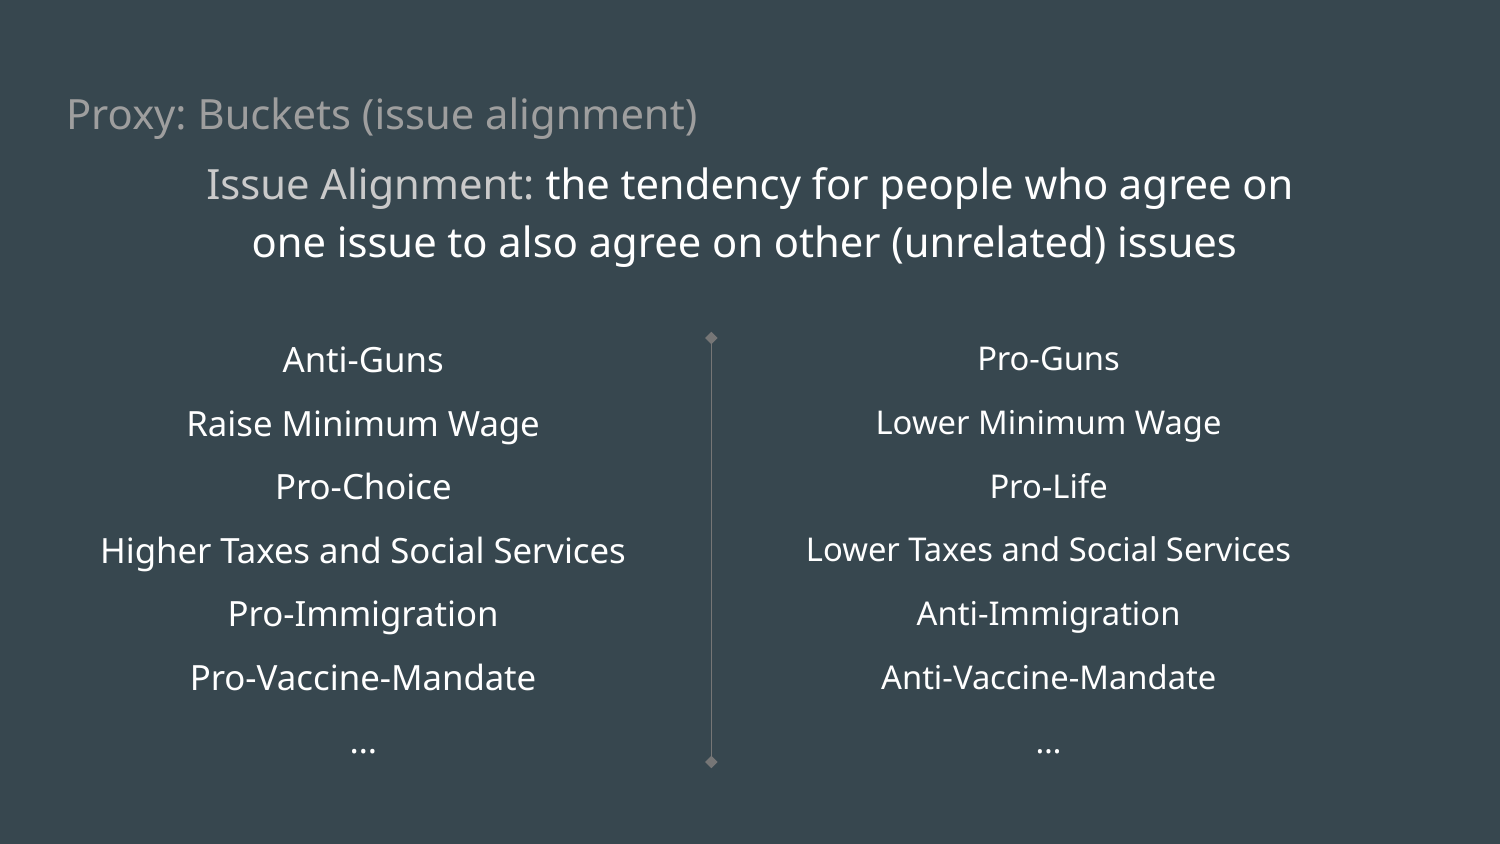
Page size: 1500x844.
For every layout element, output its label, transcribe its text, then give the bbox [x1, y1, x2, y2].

text_box Anti-Guns Raise Minimum Wage Pro-Choice Higher Taxes and Social Services Pro-Immigration Pro-Vaccine-Mandate … [35, 316, 692, 779]
text_box Pro-Guns Lower Minimum Wage Pro-Life Lower Taxes and Social Services Anti-Immigration Anti-Vaccine-Mandate … [720, 316, 1377, 779]
title Proxy: Buckets (issue alignment) [51, 72, 1449, 167]
text_box Issue Alignment: the tendency for people who agree on one issue to also agree on other (unrelated) issues [165, 135, 1335, 276]
